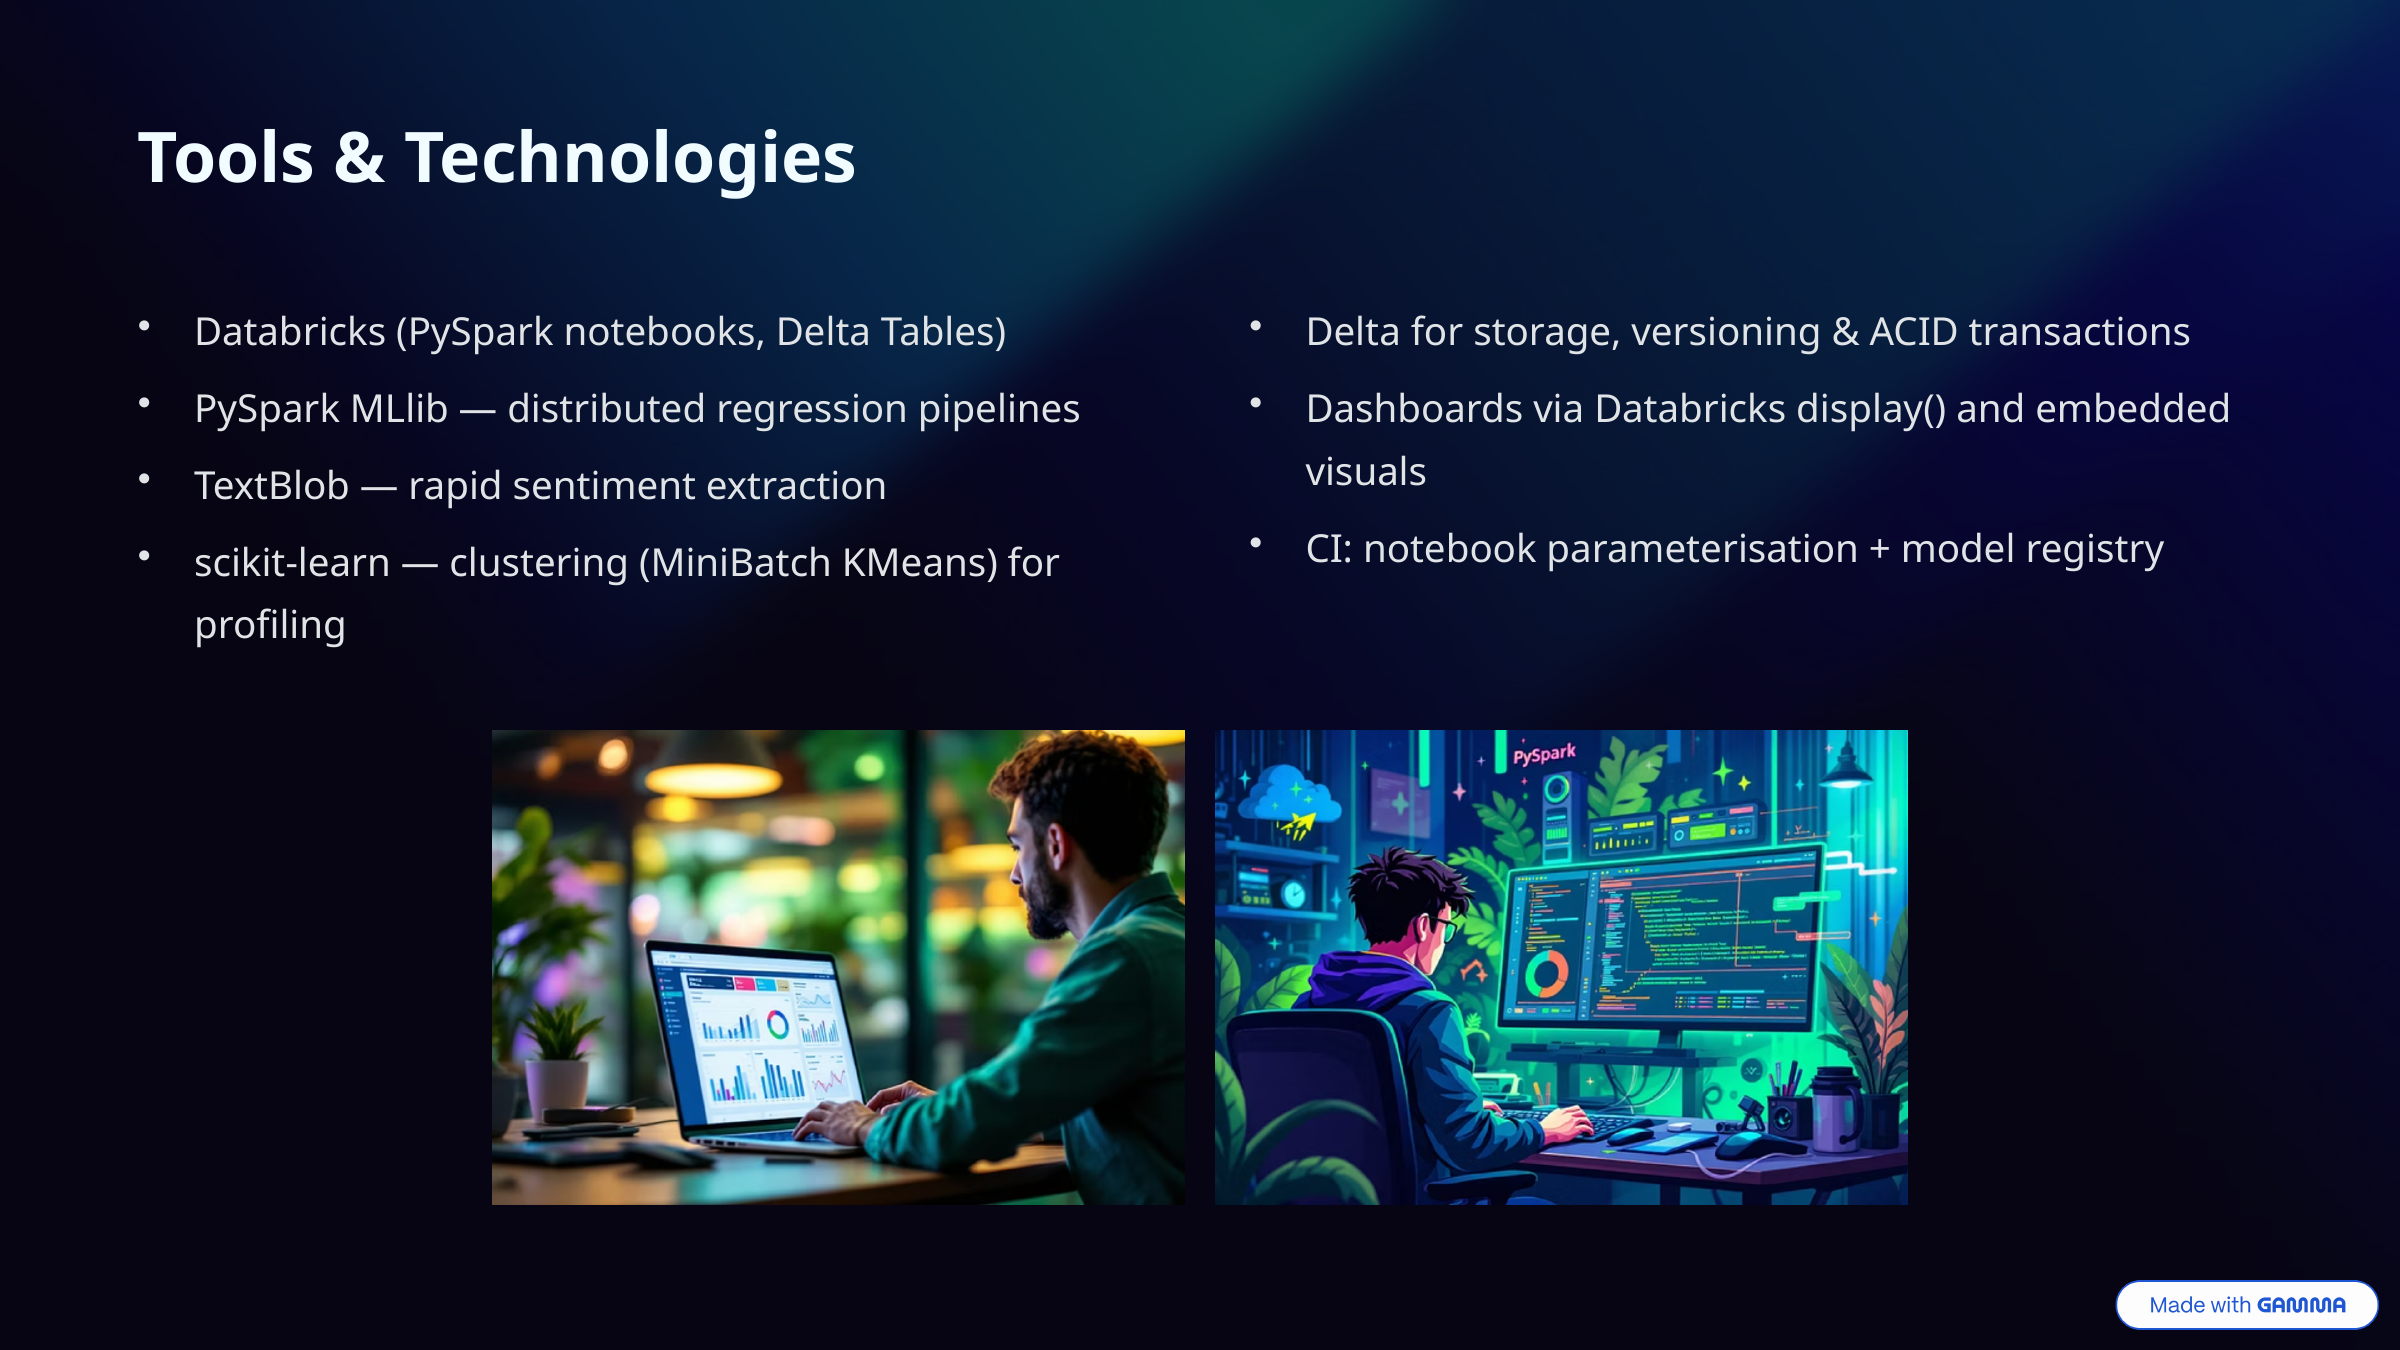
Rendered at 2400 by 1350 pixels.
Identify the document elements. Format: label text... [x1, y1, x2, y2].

picture [492, 730, 1185, 1205]
text_box CI: notebook parameterisation + model registry [1249, 507, 2264, 571]
picture [1843, 748, 1851, 754]
text_box scikit-learn — clustering (MiniBatch KMeans) for profiling [137, 521, 1152, 648]
text_box Delta for storage, versioning & ACID transactions [1249, 290, 2264, 354]
text_box TextBlob — rapid sentiment extraction [137, 444, 1152, 508]
picture [1215, 730, 1908, 1205]
text_box Dashboards via Databricks display() and embedded visuals [1249, 367, 2264, 494]
text_box Tools & Technologies [138, 108, 840, 197]
text_box Databricks (PySpark notebooks, Delta Tables) [137, 290, 1152, 354]
text_box PySpark MLlib — distributed regression pipelines [137, 367, 1152, 431]
picture [2106, 1271, 2389, 1339]
